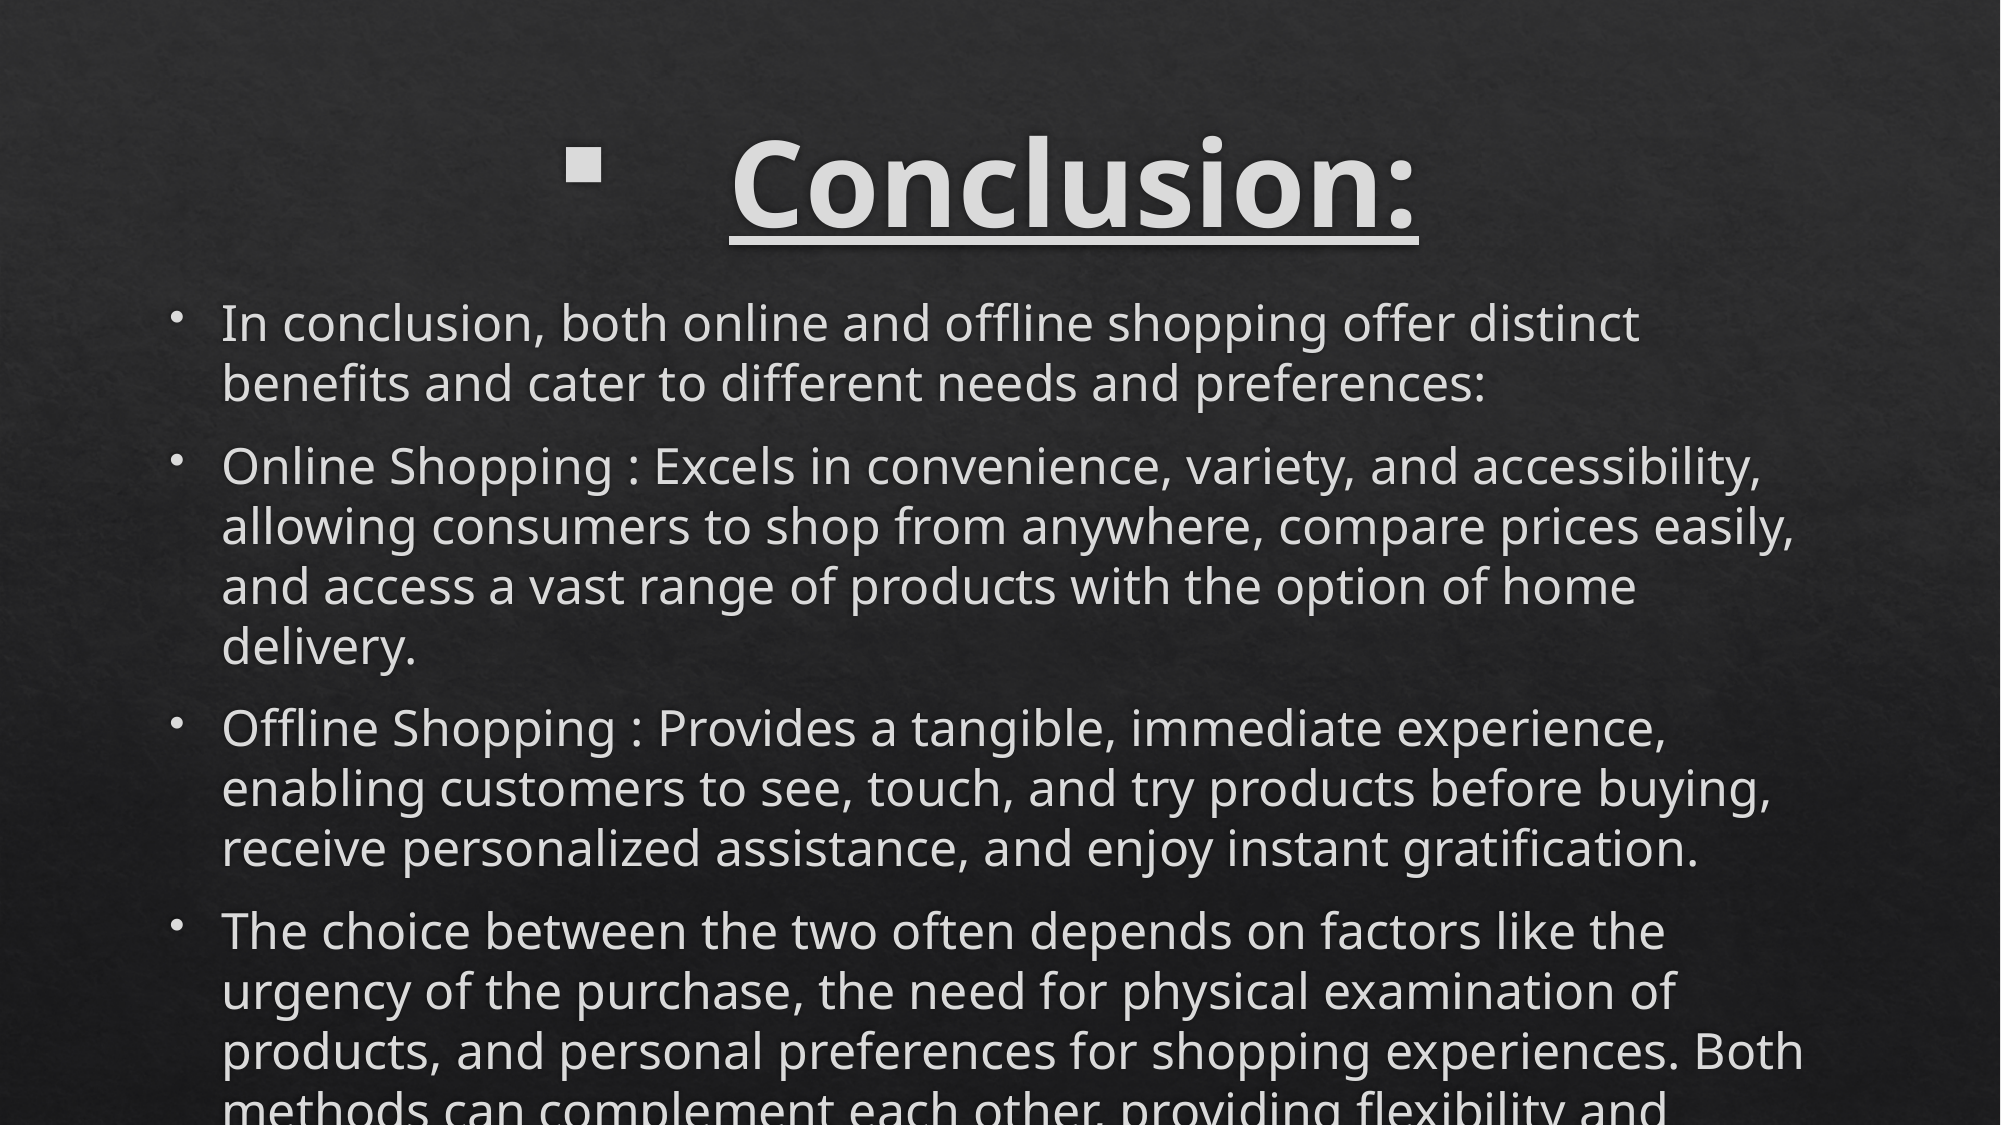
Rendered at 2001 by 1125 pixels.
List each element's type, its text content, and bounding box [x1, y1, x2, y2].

title Conclusion: [149, 99, 1849, 260]
list In conclusion, both online and offline shopping offer distinct benefits and cater to different needs and preferences: Online Shopping : Excels in convenience, variety, and accessibility, allowing consumers to shop from anywhere, compare prices easily, and access a vast range of products with the option of home delivery. Offline Shopping : Provides a tangible, immediate experience, enabling customers to see, touch, and try products before buying, receive personalized assistance, and enjoy instant gratification. The choice between the two often depends on factors like the urgency of the purchase, the need for physical examination of products, and personal preferences for shopping experiences. Both methods can complement each other, providing flexibility and options to meet diverse shopping needs. [149, 284, 1849, 950]
